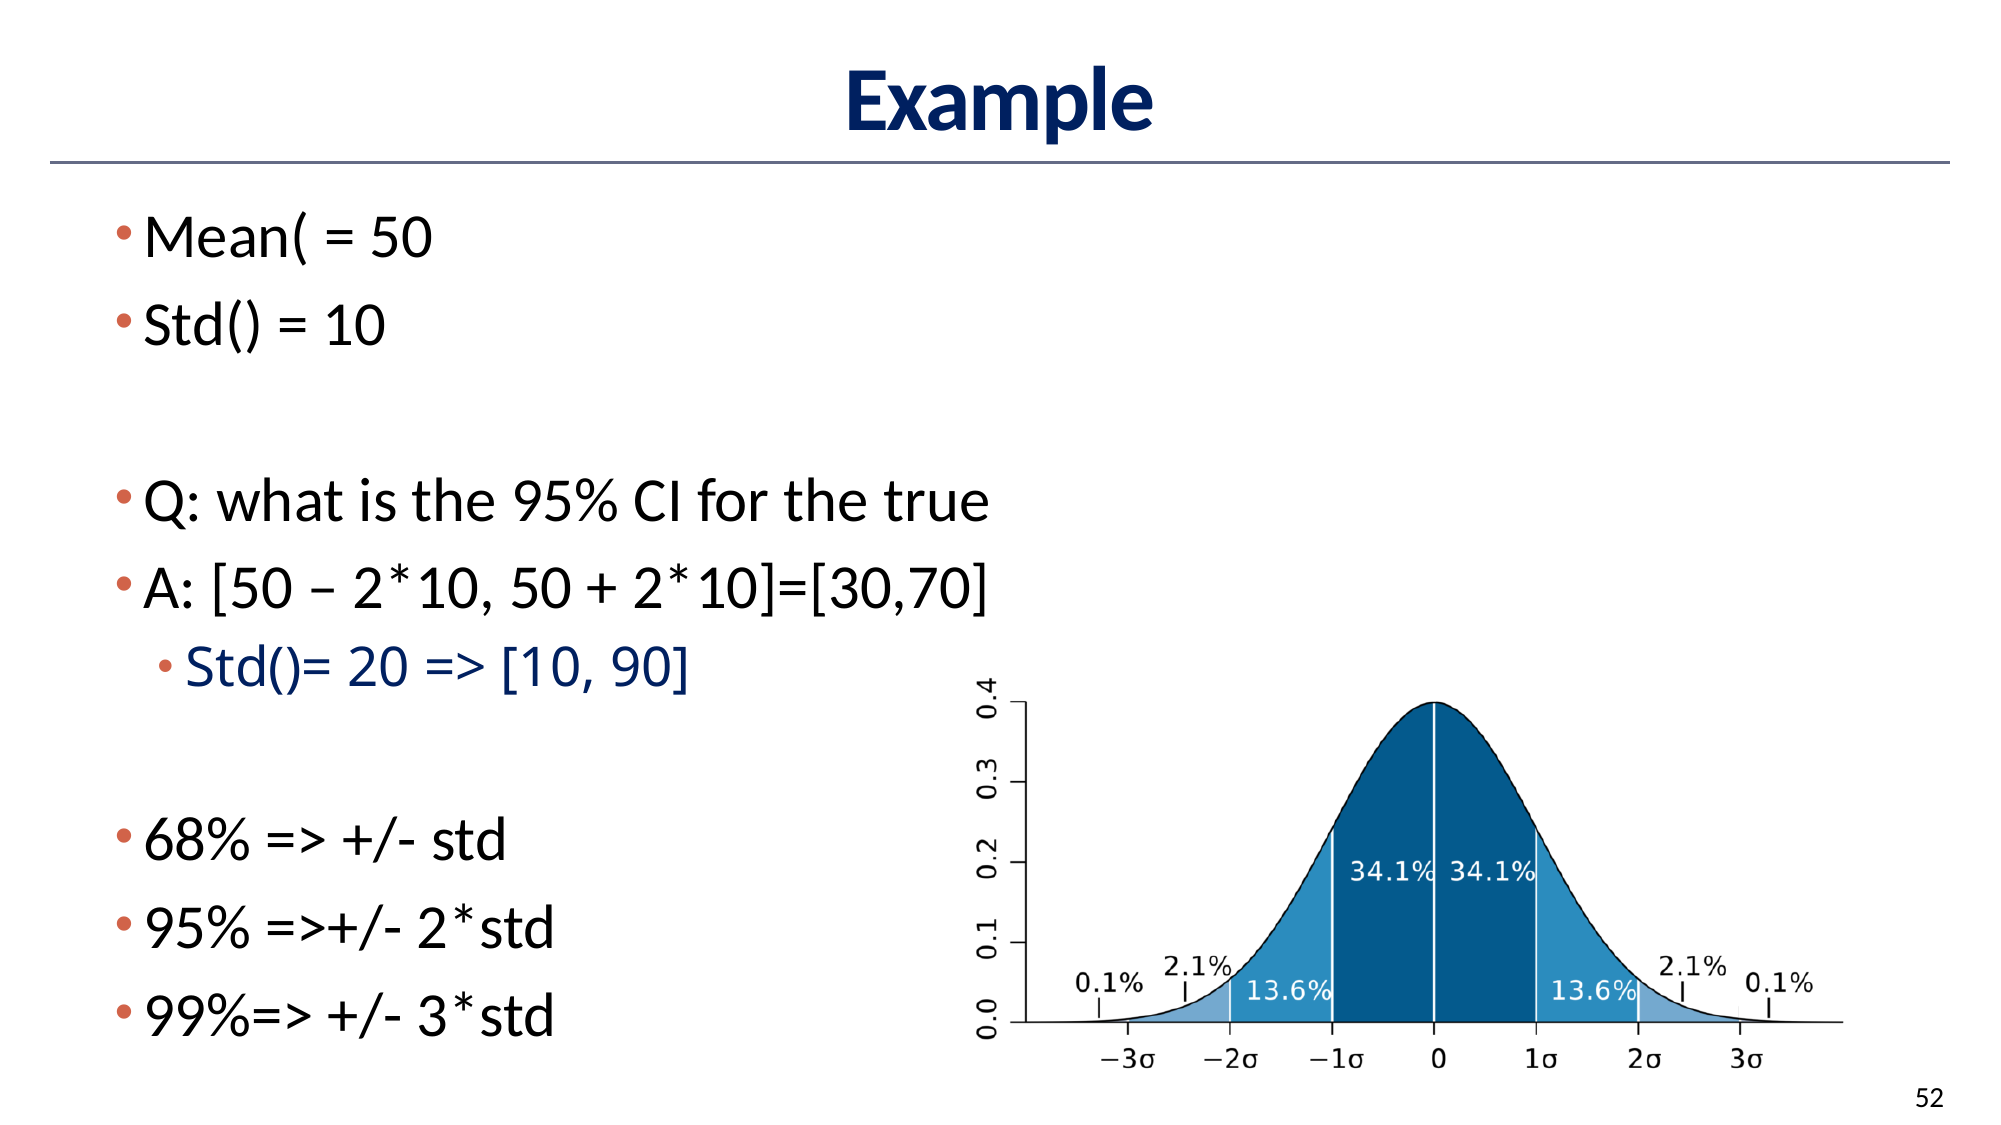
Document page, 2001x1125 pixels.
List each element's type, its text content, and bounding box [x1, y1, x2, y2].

title Example [99, 24, 1900, 163]
picture [962, 655, 1851, 1101]
slide_number 52 [1899, 1071, 2000, 1125]
